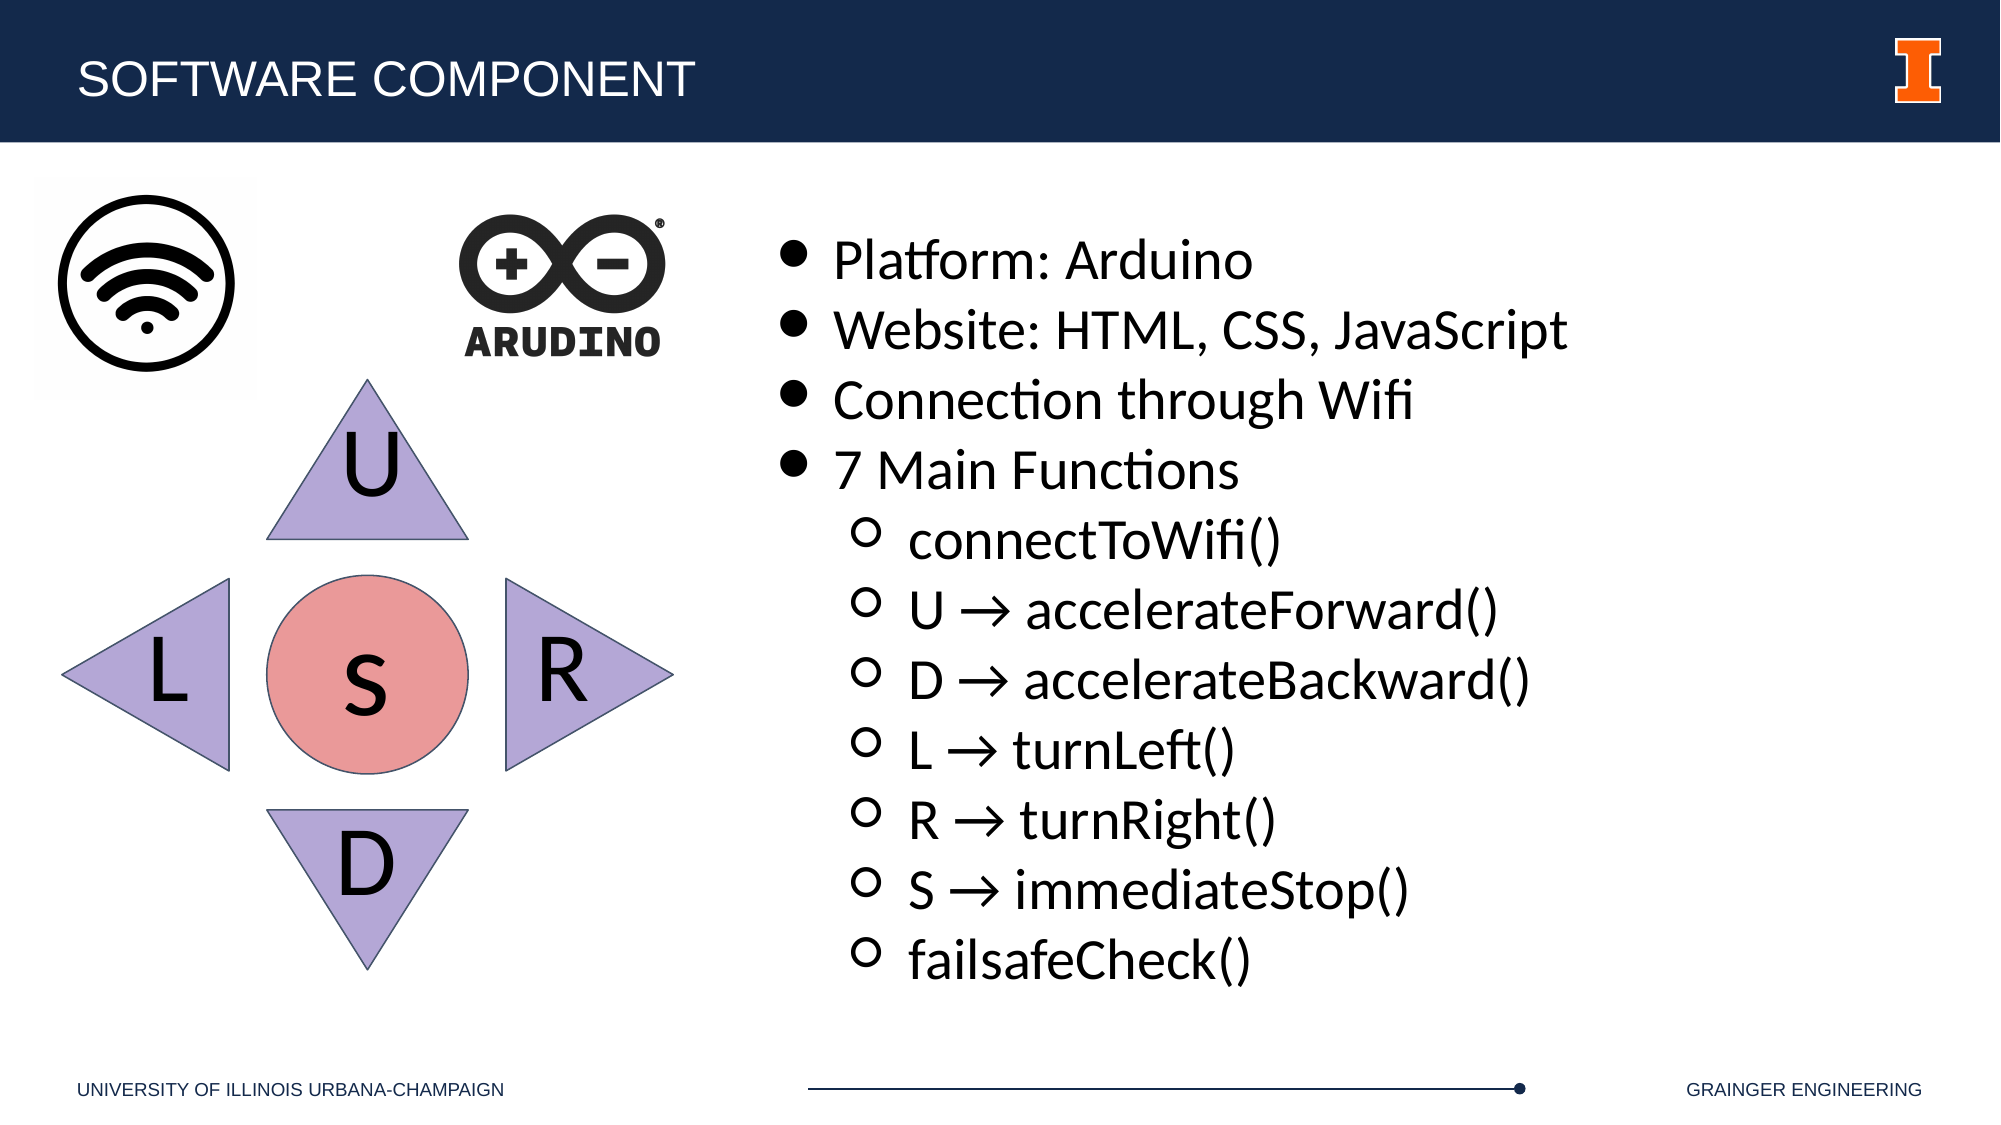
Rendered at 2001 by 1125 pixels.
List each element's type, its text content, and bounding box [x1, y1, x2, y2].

text_box R [488, 586, 638, 786]
text_box [638, 654, 674, 695]
text_box [266, 809, 291, 849]
text_box U [297, 381, 447, 581]
picture [440, 195, 685, 382]
text_box [266, 609, 291, 740]
text_box [447, 505, 469, 540]
text_box [505, 578, 520, 586]
text_box [61, 656, 94, 694]
text_box Platform: Arduino Website: HTML, CSS, JavaScript Connection through Wifi 7 Main Functions connectToWifi() U → accelerateForward() D → accelerateBackward() L → turnLeft() R → turnRight() S → immediateStop() failsafeCheck() [743, 206, 1941, 1025]
text_box UNIVERSITY OF ILLINOIS URBANA-CHAMPAIGN [61, 1070, 1373, 1108]
text_box SOFTWARE COMPONENT [61, 39, 1852, 115]
text_box L [94, 586, 244, 786]
text_box [441, 606, 469, 743]
text_box [215, 578, 230, 586]
text_box [0, 0, 2000, 143]
text_box [266, 491, 297, 540]
text_box s [291, 575, 441, 774]
text_box [441, 809, 469, 854]
text_box D [291, 780, 441, 979]
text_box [808, 1082, 1526, 1095]
picture [1895, 38, 1941, 103]
text_box GRAINGER ENGINEERING [1531, 1070, 1938, 1108]
picture [34, 177, 257, 401]
